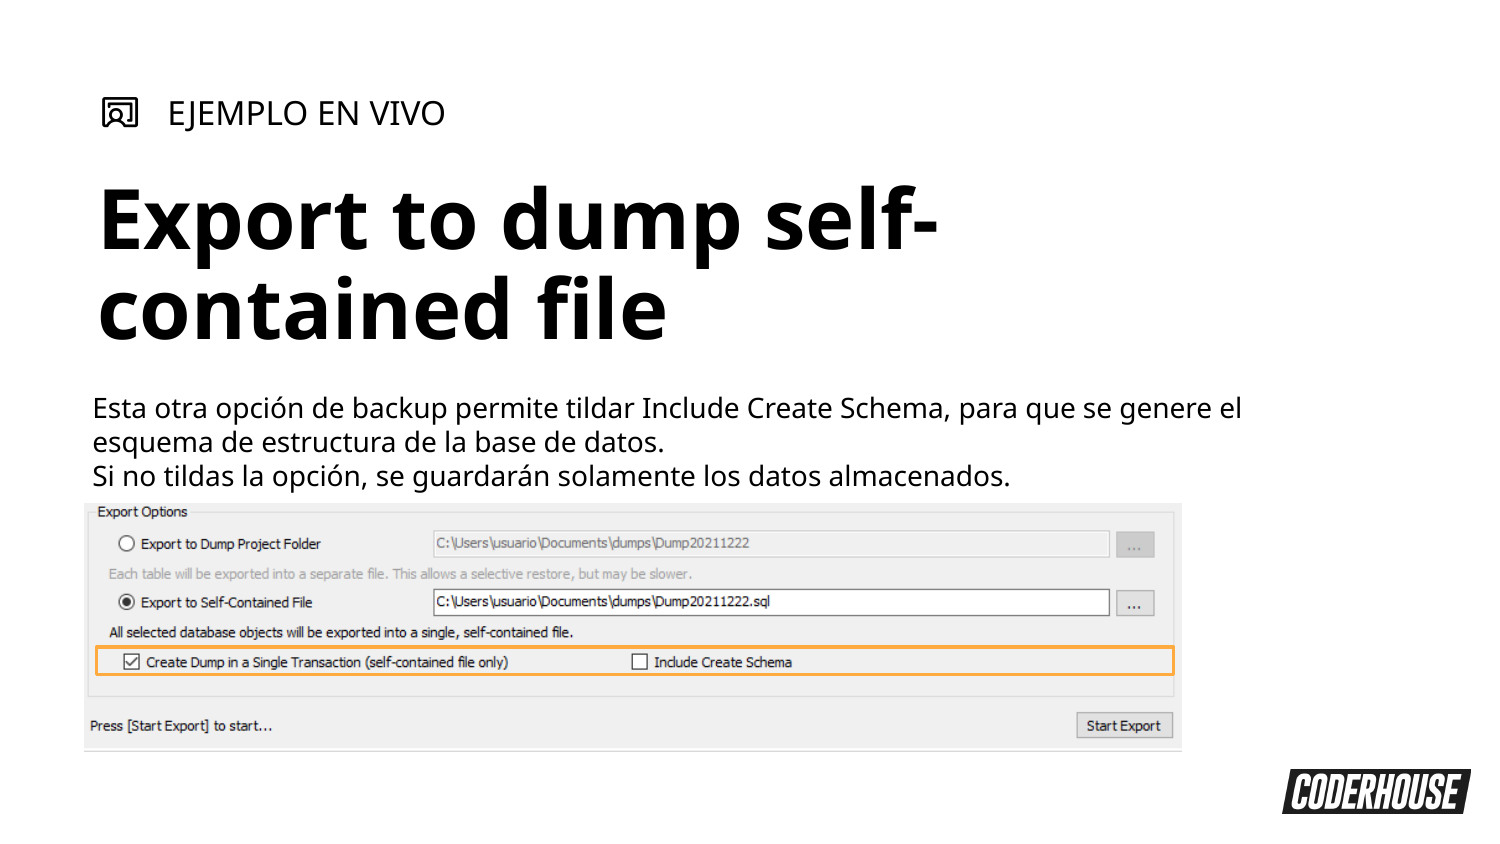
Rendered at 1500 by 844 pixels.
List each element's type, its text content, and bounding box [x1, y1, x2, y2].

picture [1281, 769, 1471, 814]
text_box Export to dump self-contained file [82, 162, 1282, 373]
text_box Esta otra opción de backup permite tildar Include Create Schema, para que se genere el esquema de estructura de la base de datos. Si no tildas la opción, se guardarán solamente los datos almacenados. [77, 375, 1369, 541]
picture [84, 503, 1182, 752]
text_box EJEMPLO EN VIVO [157, 76, 632, 147]
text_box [84, 76, 156, 148]
